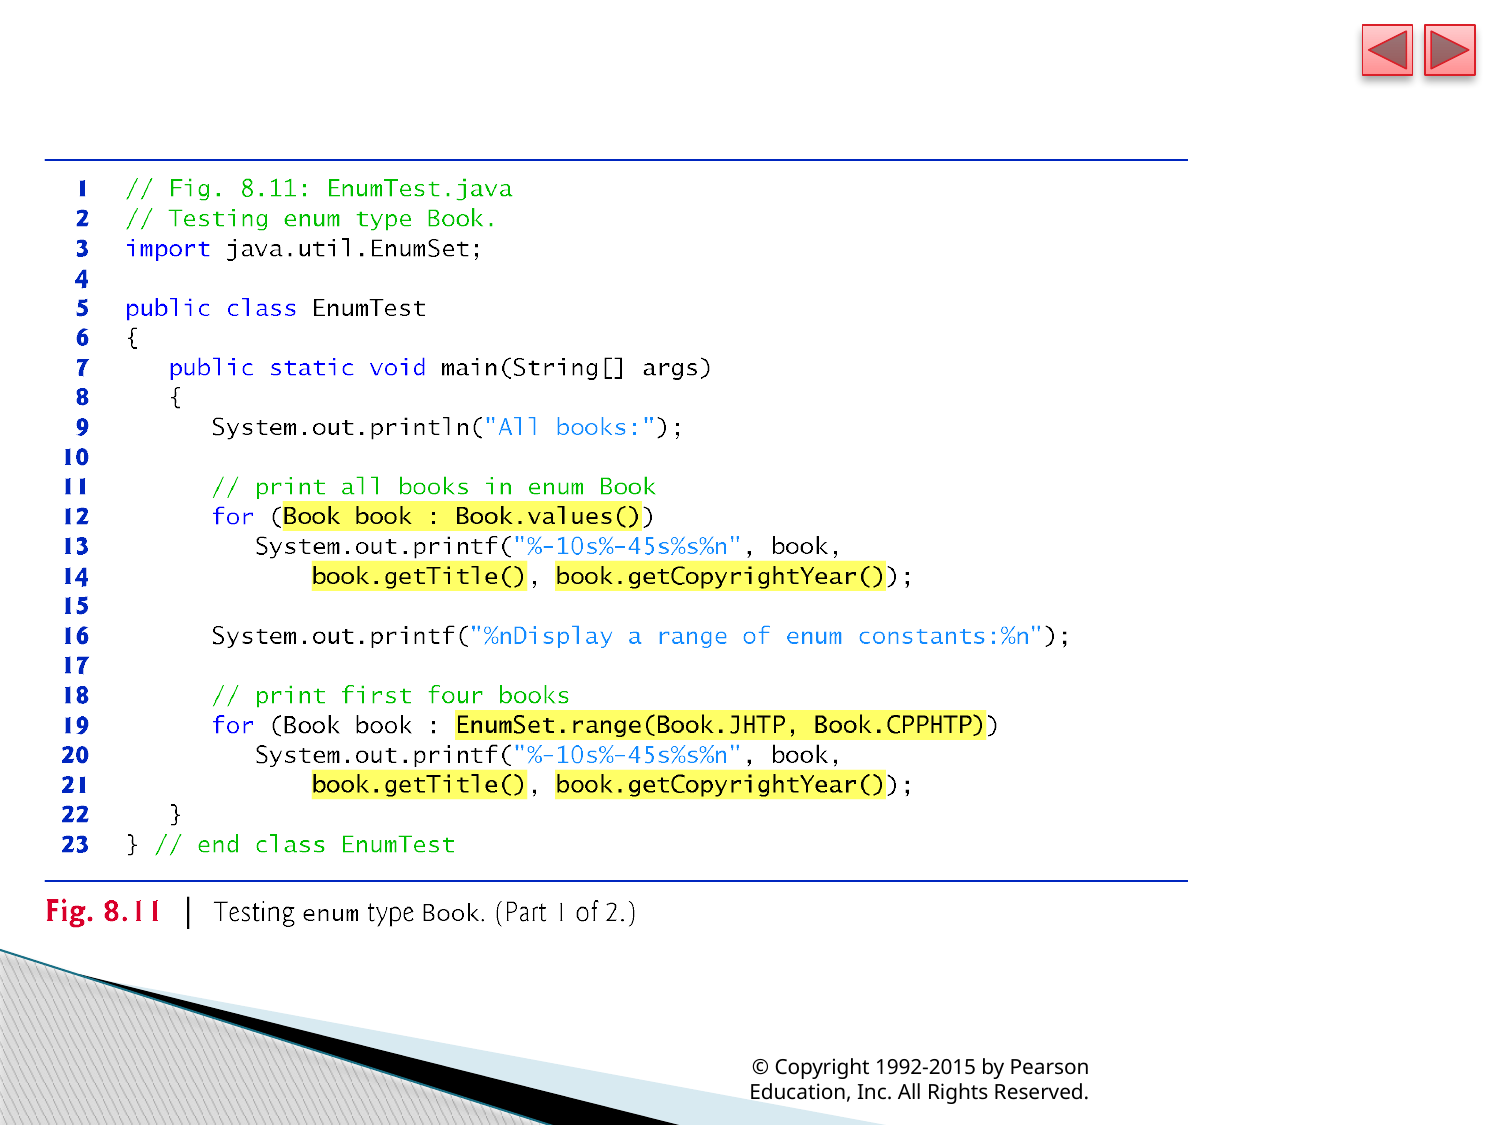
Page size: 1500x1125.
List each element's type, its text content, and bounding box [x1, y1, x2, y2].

footer © Copyright 1992-2015 by Pearson Education, Inc. All Rights Reserved. [650, 1051, 1105, 1112]
picture [0, 106, 1500, 1018]
